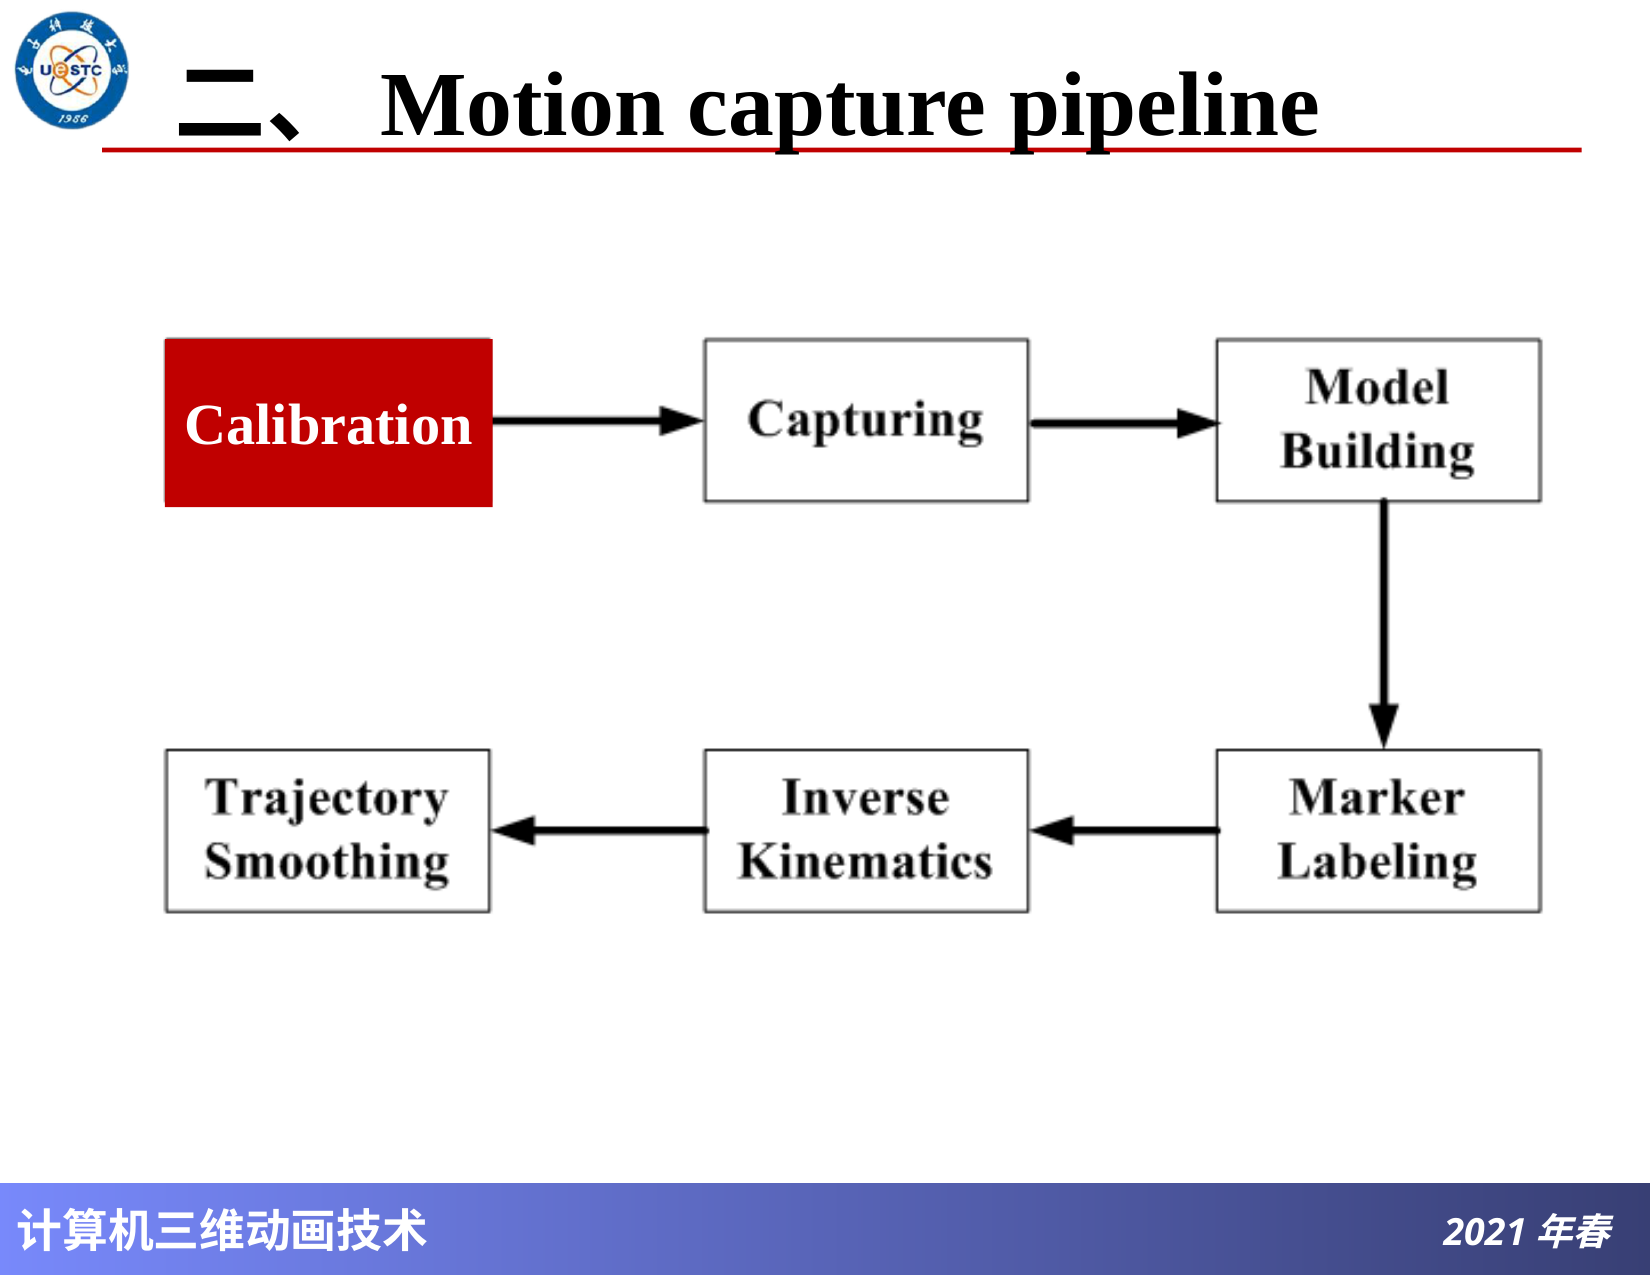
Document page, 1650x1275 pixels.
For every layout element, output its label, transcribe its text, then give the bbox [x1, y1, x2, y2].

picture [0, 0, 136, 140]
picture [121, 297, 1591, 978]
text_box 二、Motion capture pipeline [174, 10, 1322, 155]
